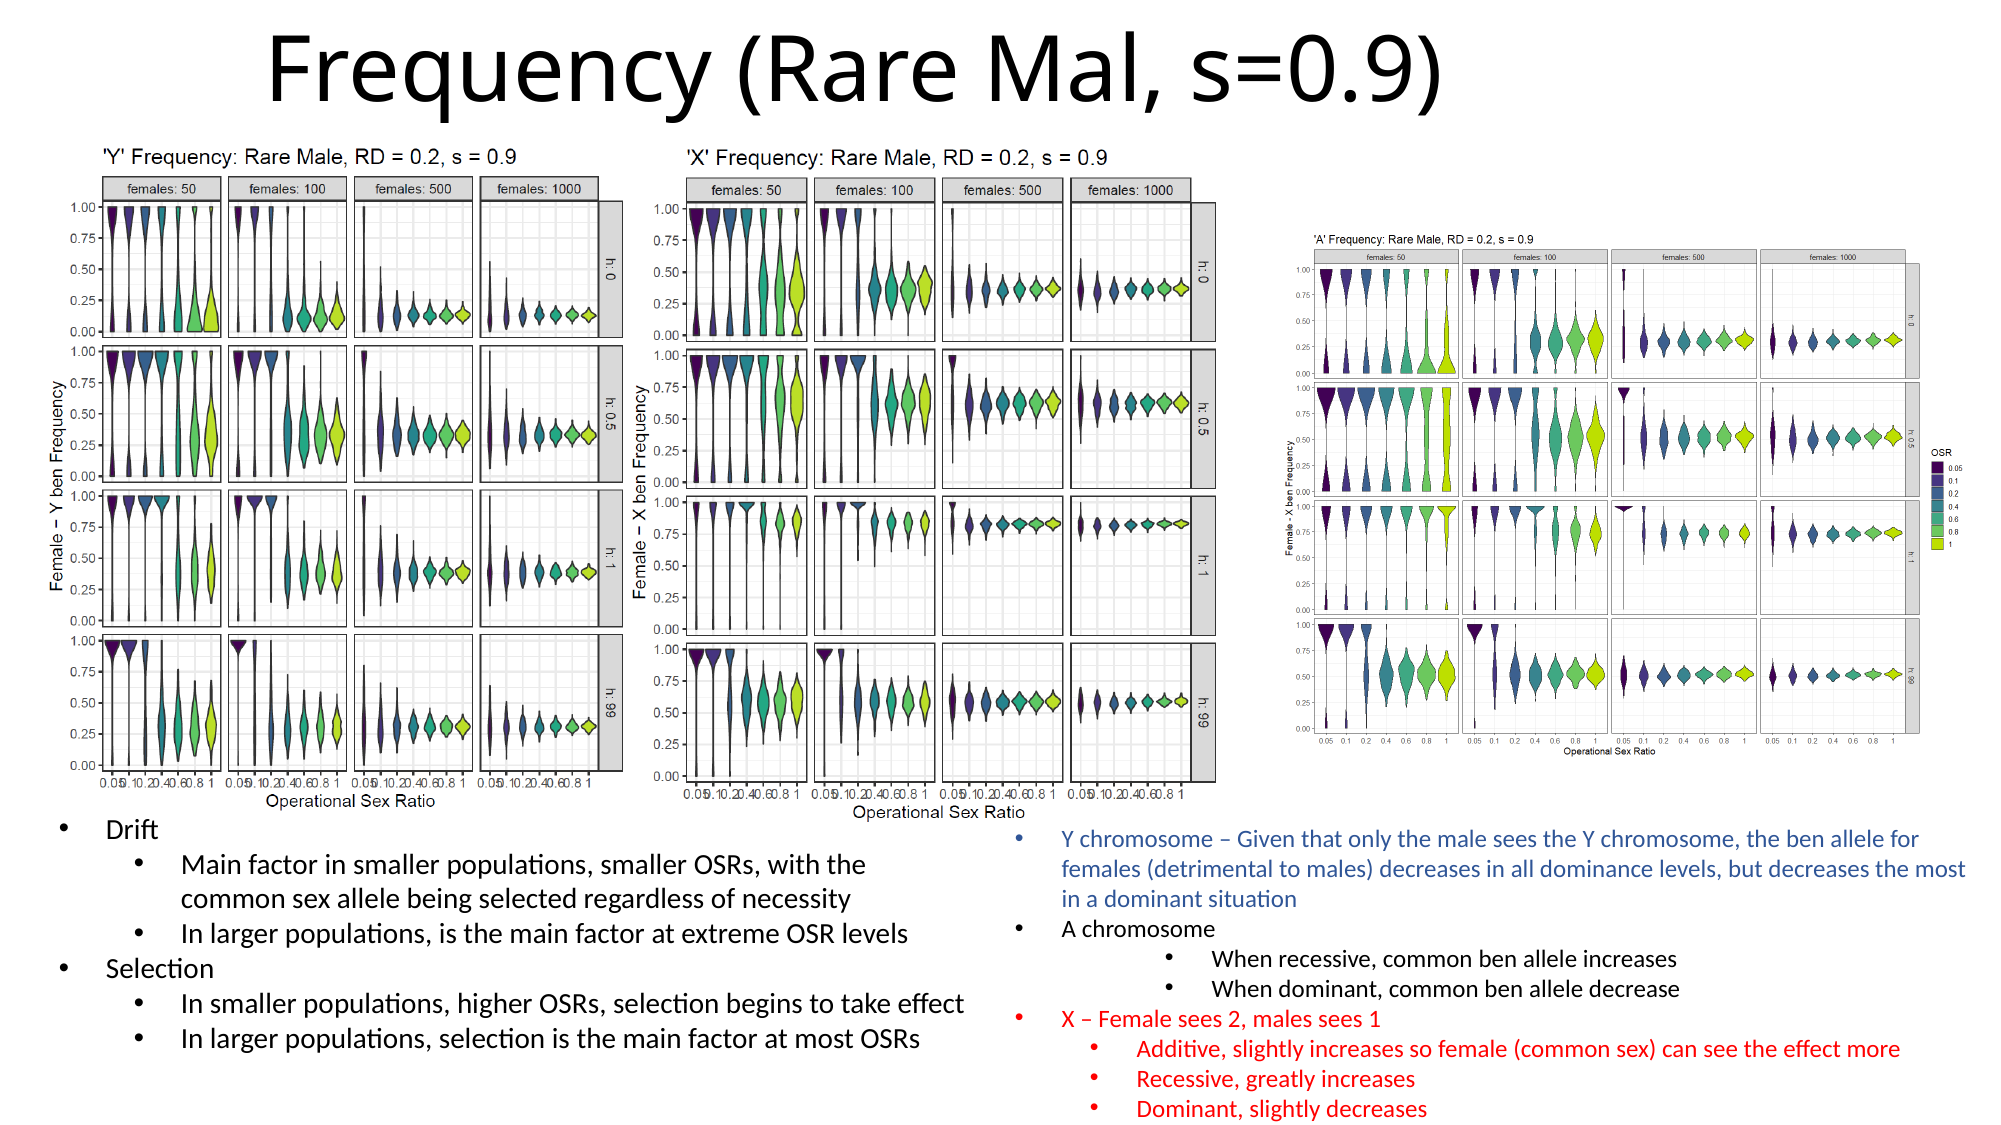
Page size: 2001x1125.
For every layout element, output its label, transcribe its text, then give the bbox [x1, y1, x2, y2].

picture [1282, 232, 1969, 757]
text_box Drift Main factor in smaller populations, smaller OSRs, with the common sex allele being selected regardless of necessity In larger populations, is the main factor at extreme OSR levels Selection In smaller populations, higher OSRs, selection begins to take effect In larger populations, selection is the main factor at most OSRs [44, 816, 989, 1062]
text_box Frequency (Rare Mal, s=0.9) [249, 0, 1750, 144]
picture [44, 143, 1222, 824]
text_box Y chromosome – Given that only the male sees the Y chromosome, the ben allele for females (detrimental to males) decreases in all dominance levels, but decreases the most in a dominant situation A chromosome When recessive, common ben allele increases When dominant, common ben allele decrease X – Female sees 2, males sees 1 Additive, slightly increases so female (common sex) can see the effect more Recessive, greatly increases Dominant, slightly decreases [999, 815, 2000, 1125]
